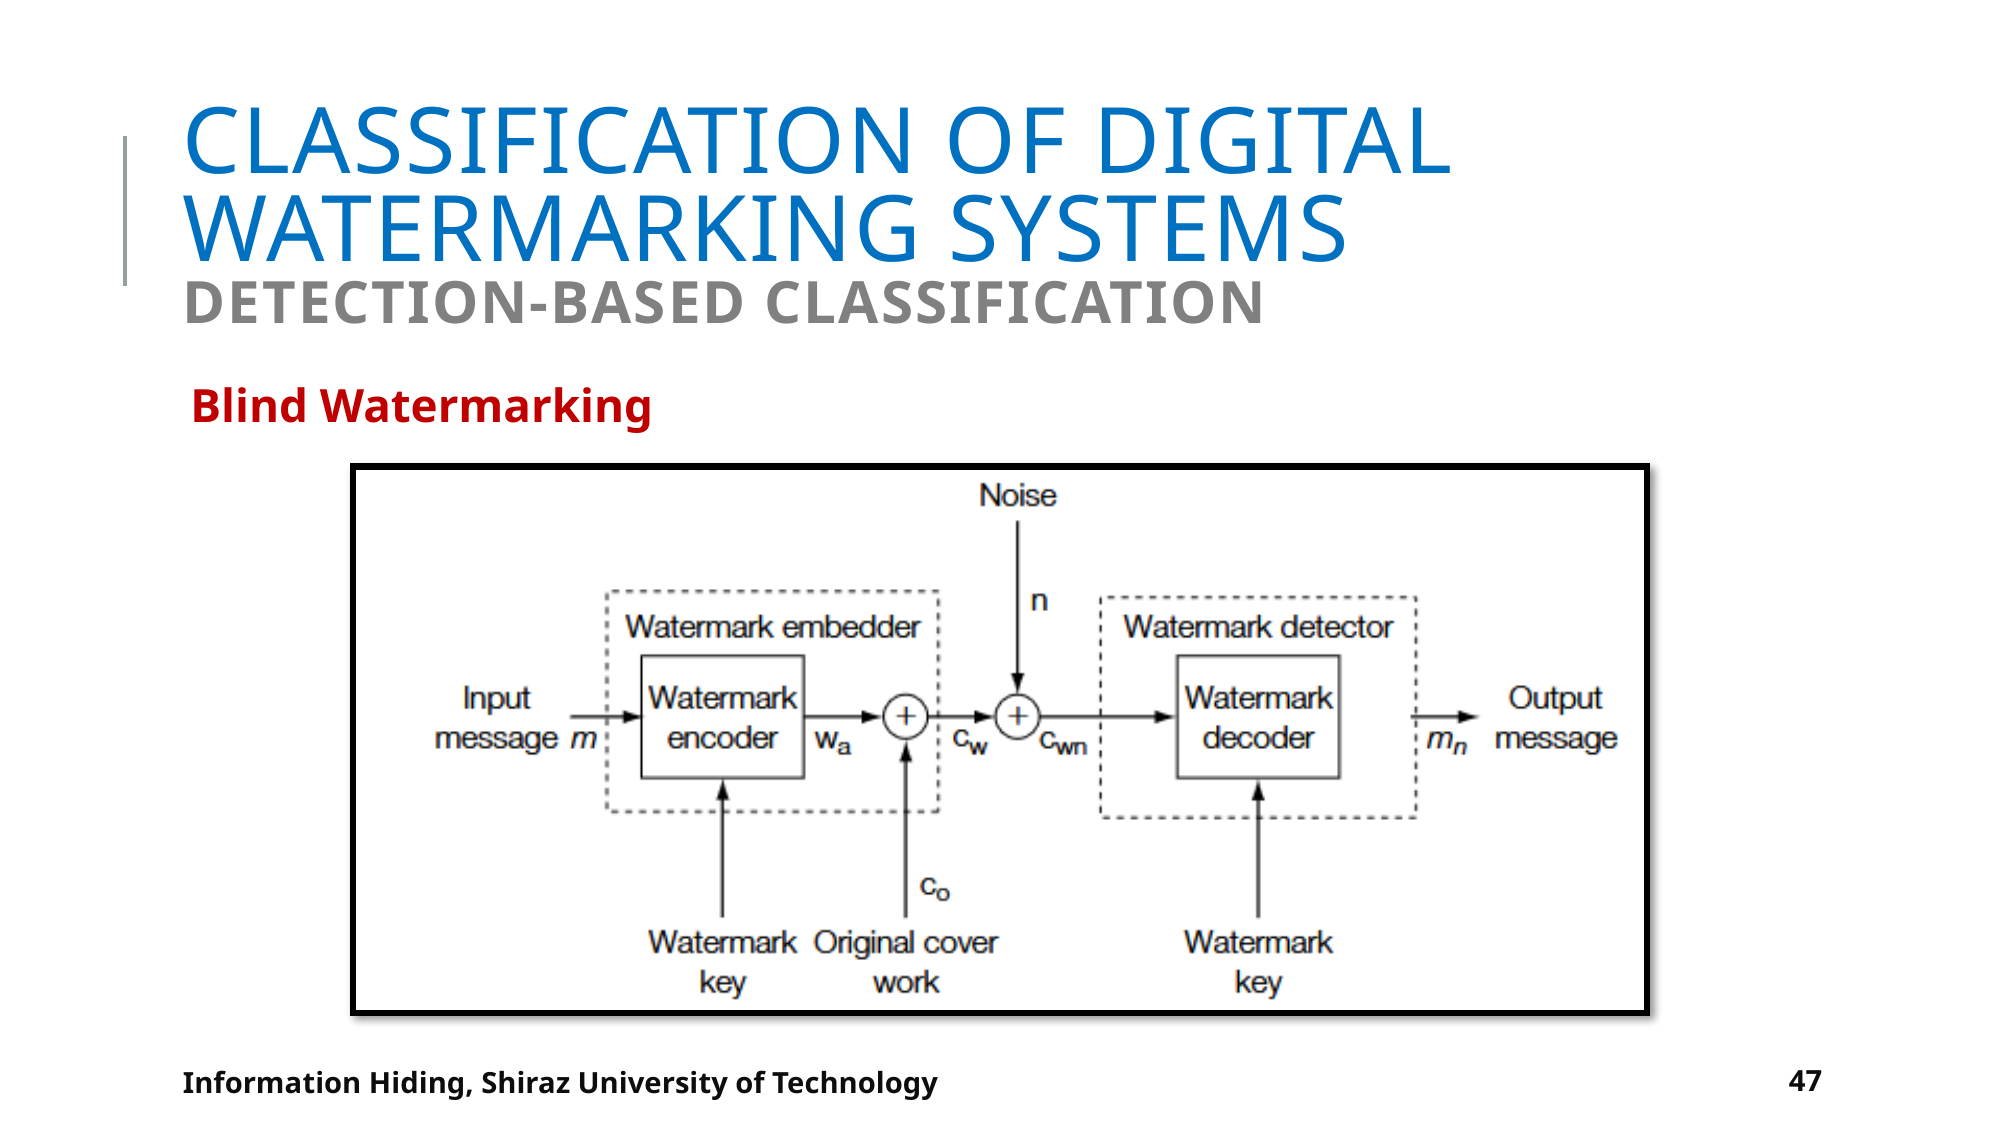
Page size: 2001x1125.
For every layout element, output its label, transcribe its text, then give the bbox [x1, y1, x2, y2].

footer Information Hiding, Shiraz University of Technology [168, 1059, 1773, 1105]
title Classification of Digital Watermarking Systems Detection-based Classification [168, 96, 1853, 342]
slide_number 47 [1773, 1059, 1853, 1105]
list Blind Watermarking [168, 375, 1853, 1035]
picture [355, 469, 1645, 1010]
